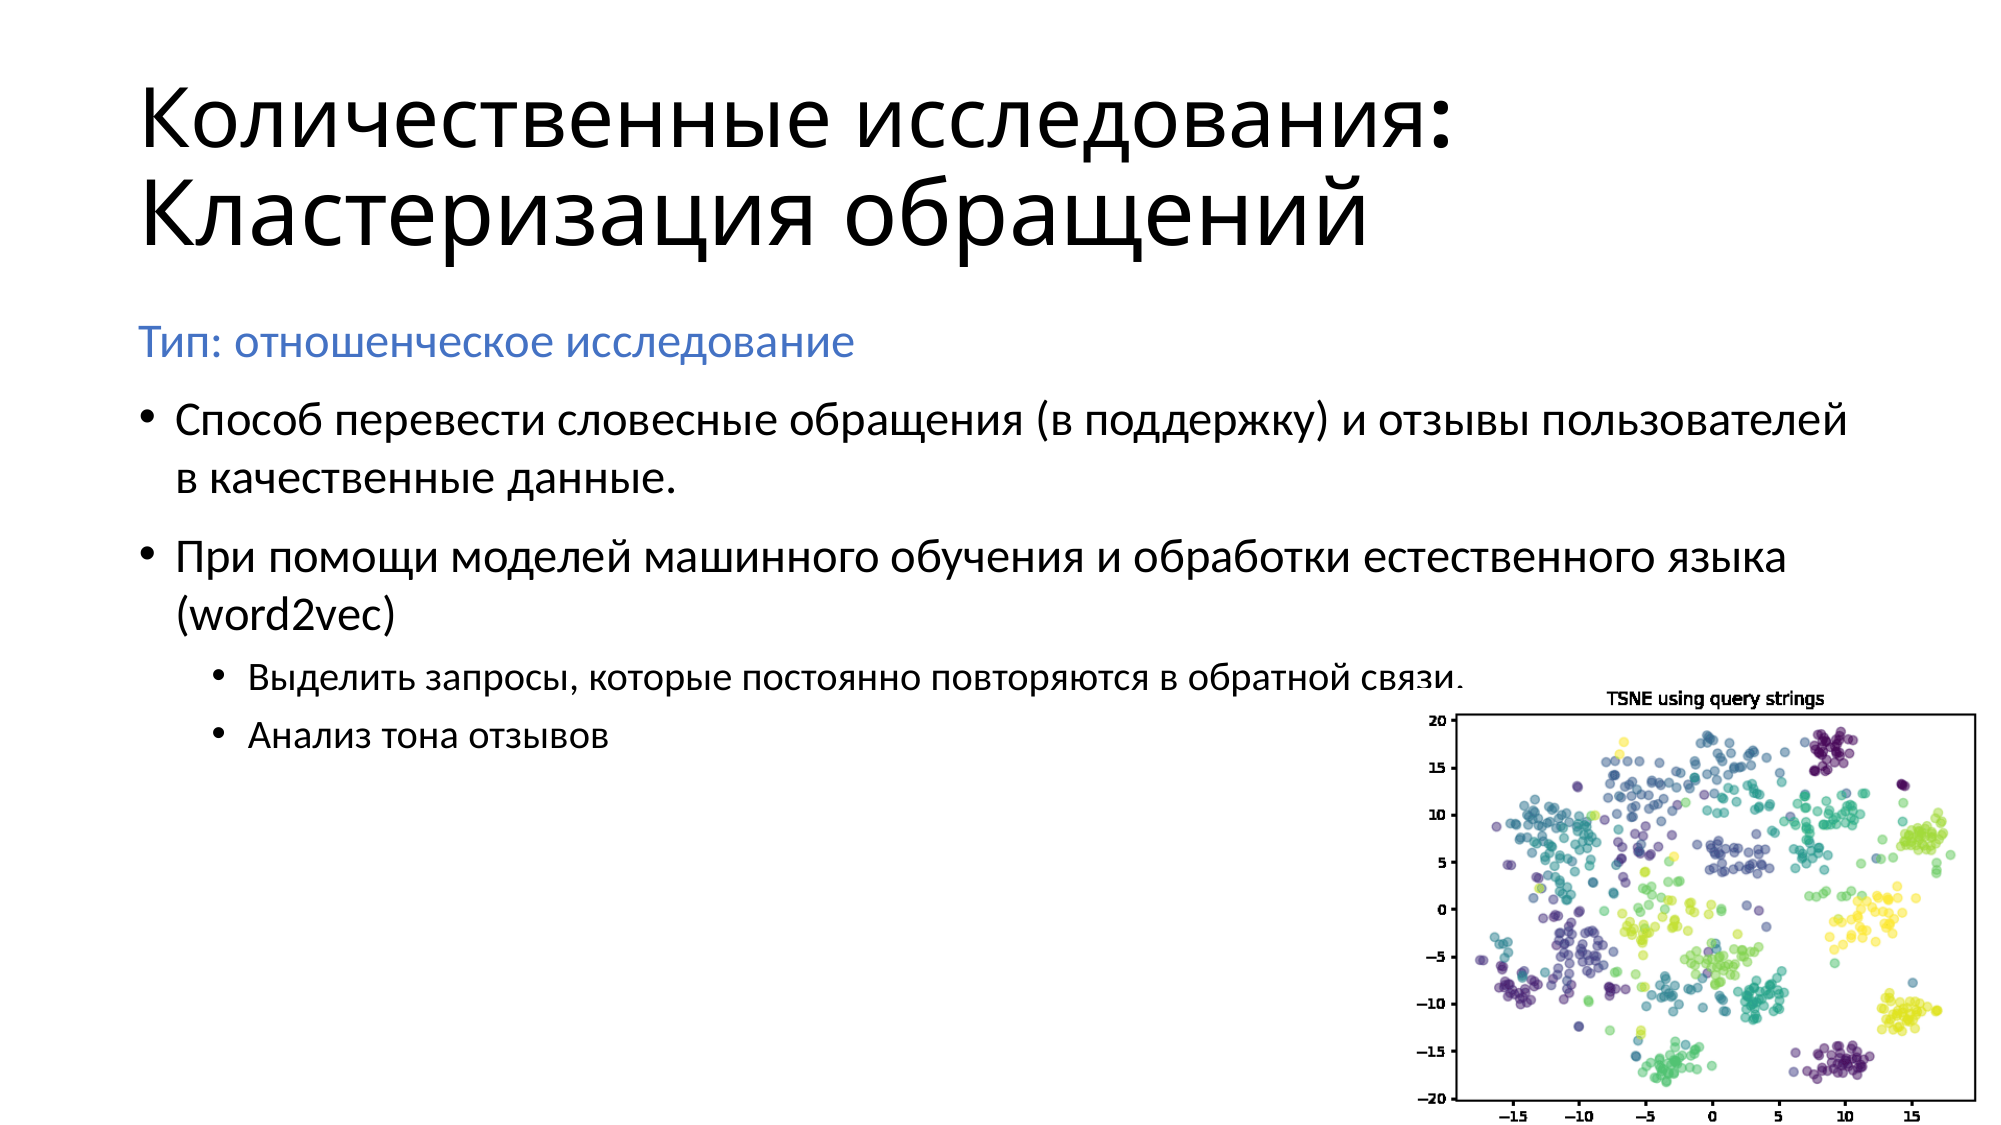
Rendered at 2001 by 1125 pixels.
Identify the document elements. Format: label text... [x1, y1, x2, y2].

title Количественные исследования: Кластеризация обращений [123, 61, 1824, 279]
list Тип: отношенческое исследование Способ перевести словесные обращения (в поддержку) и отзывы пользователей в качественные данные. При помощи моделей машинного обучения и обработки естественного языка (word2vec) Выделить запросы, которые постоянно повторяются в обратной связи. Анализ тона отзывов [123, 301, 1868, 768]
picture [1415, 688, 2000, 1125]
